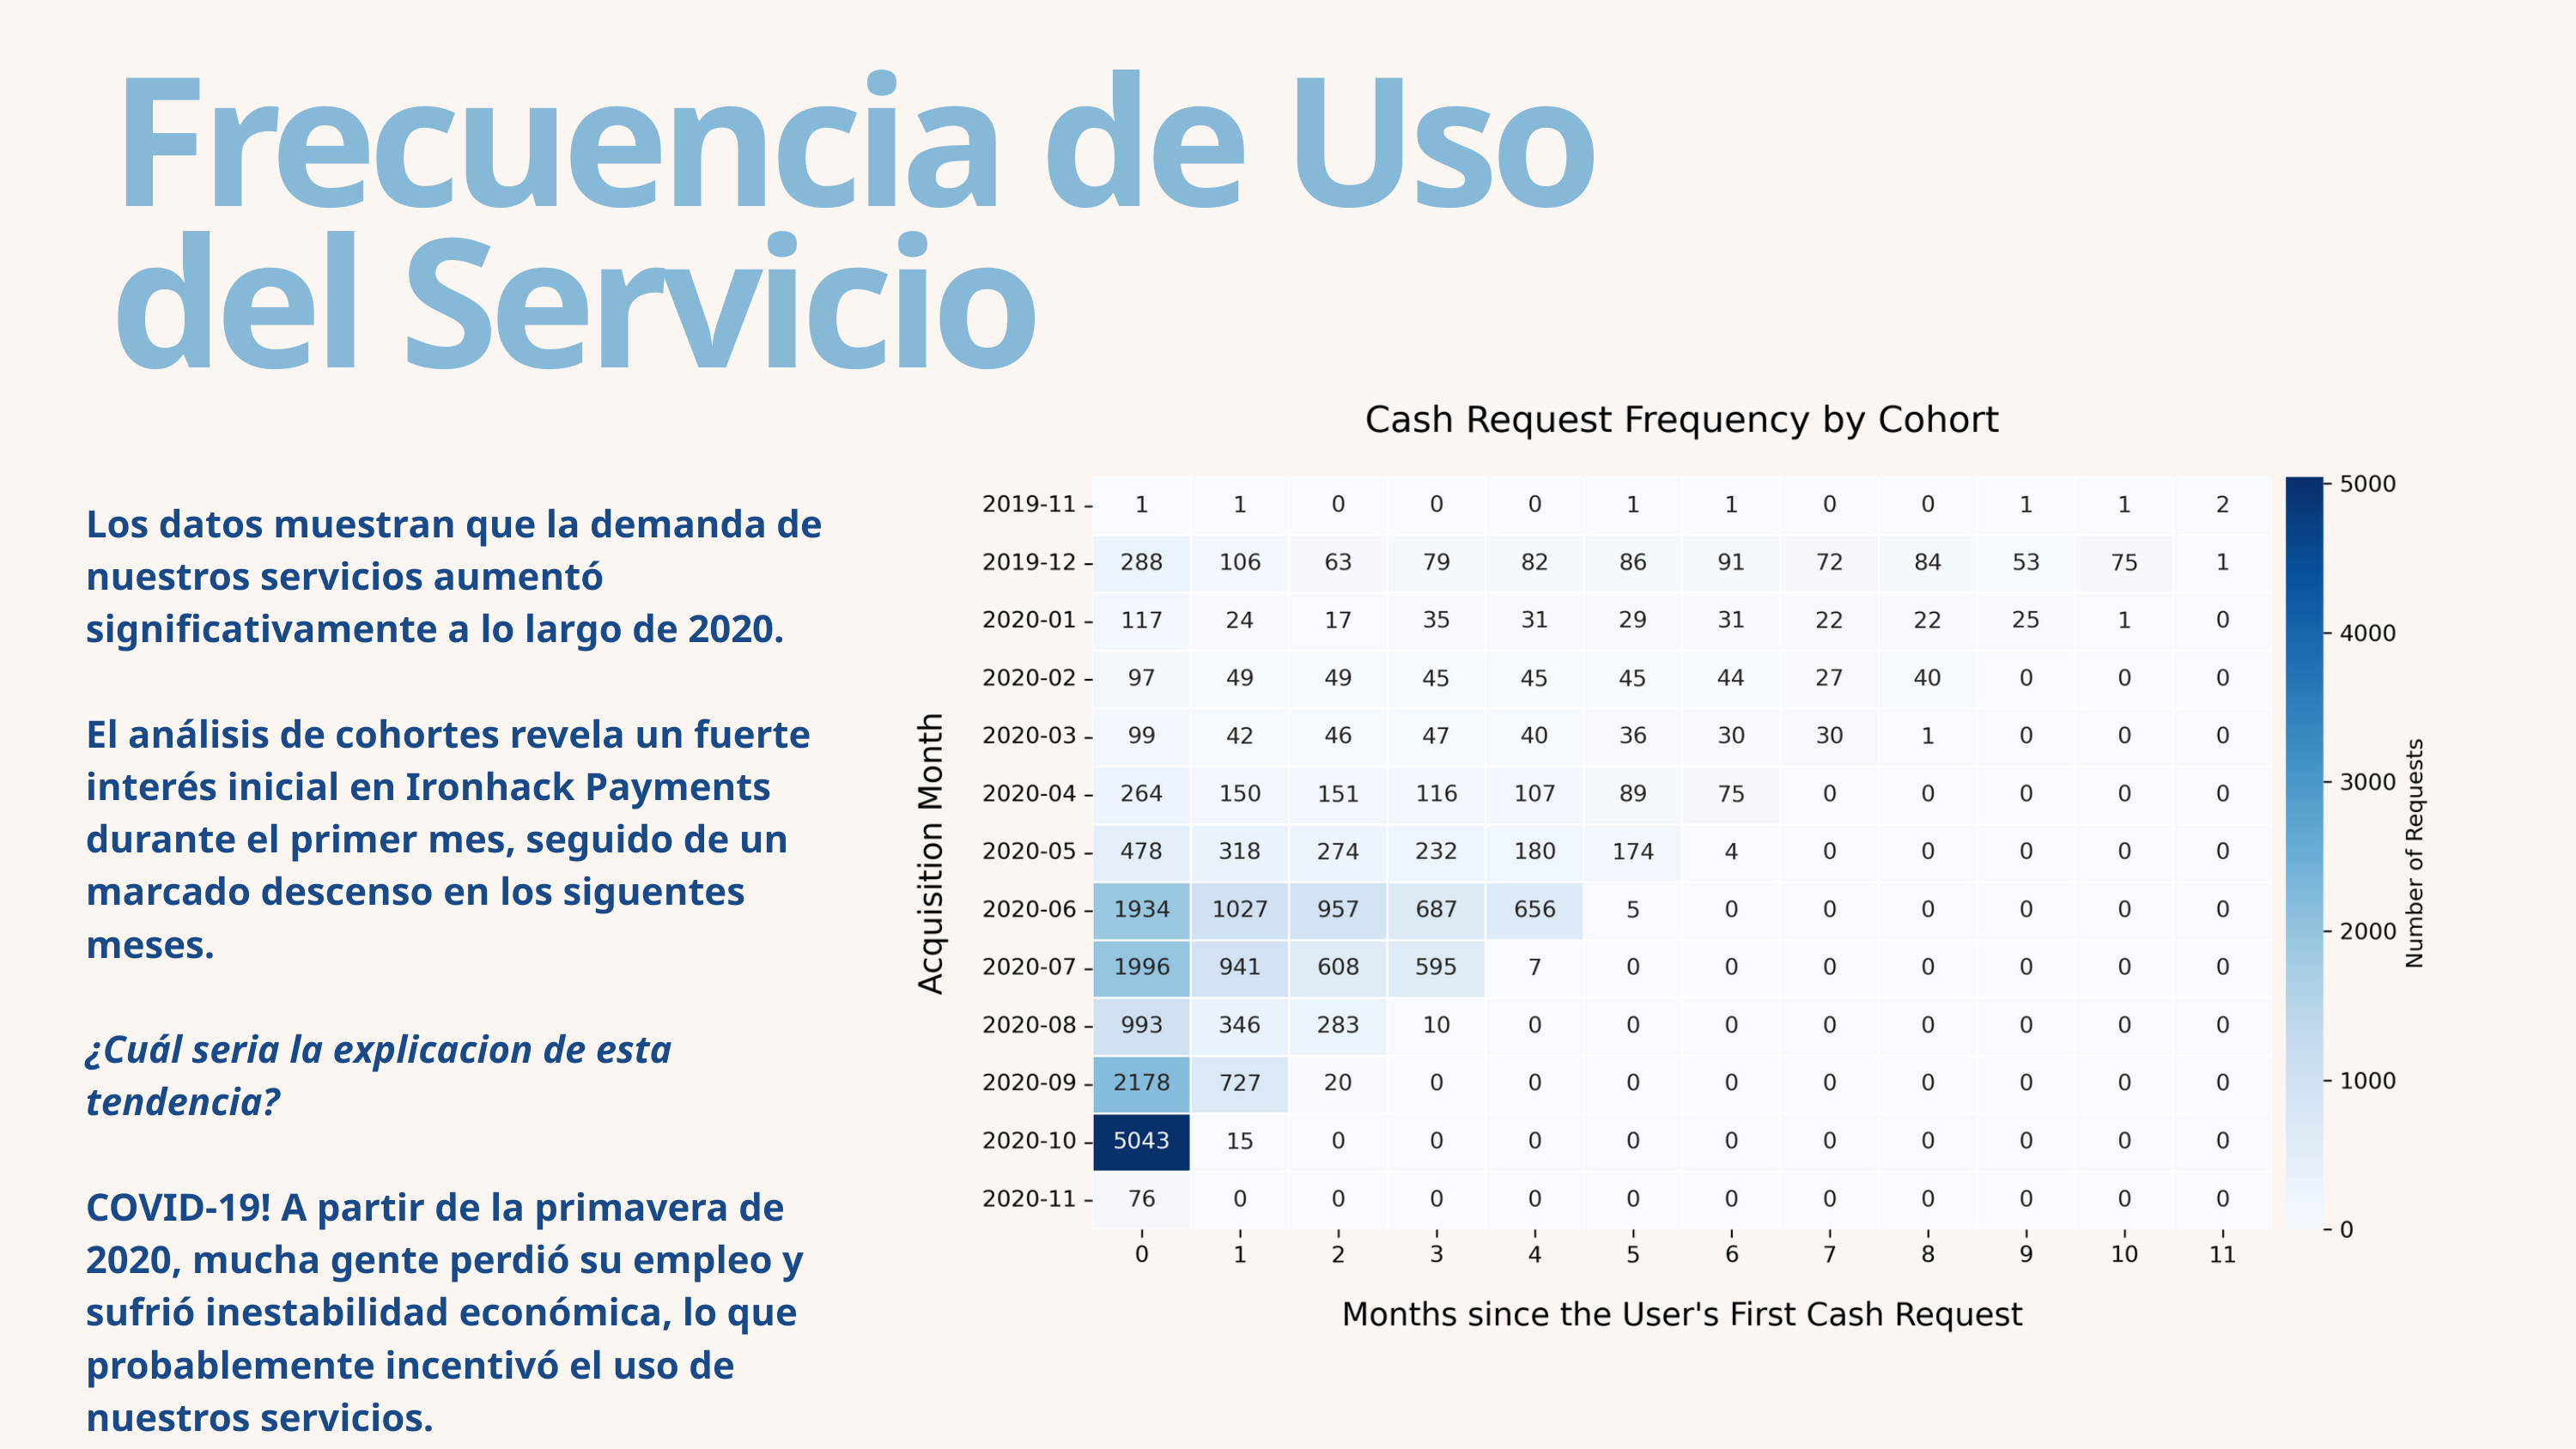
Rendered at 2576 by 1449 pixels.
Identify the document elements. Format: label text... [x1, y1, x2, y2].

text_box [892, 380, 2521, 1358]
text_box Los datos muestran que la demanda de nuestros servicios aumentó significativamente a lo largo de 2020. El análisis de cohortes revela un fuerte interés inicial en Ironhack Payments durante el primer mes, seguido de un marcado descenso en los siguentes meses. ¿Cuál seria la explicacion de esta tendencia? COVID-19! A partir de la primavera de 2020, mucha gente perdió su empleo y sufrió inestabilidad económica, lo que probablemente incentivó el uso de nuestros servicios. [85, 492, 870, 1449]
text_box Frecuencia de Uso del Servicio [110, 80, 1742, 404]
